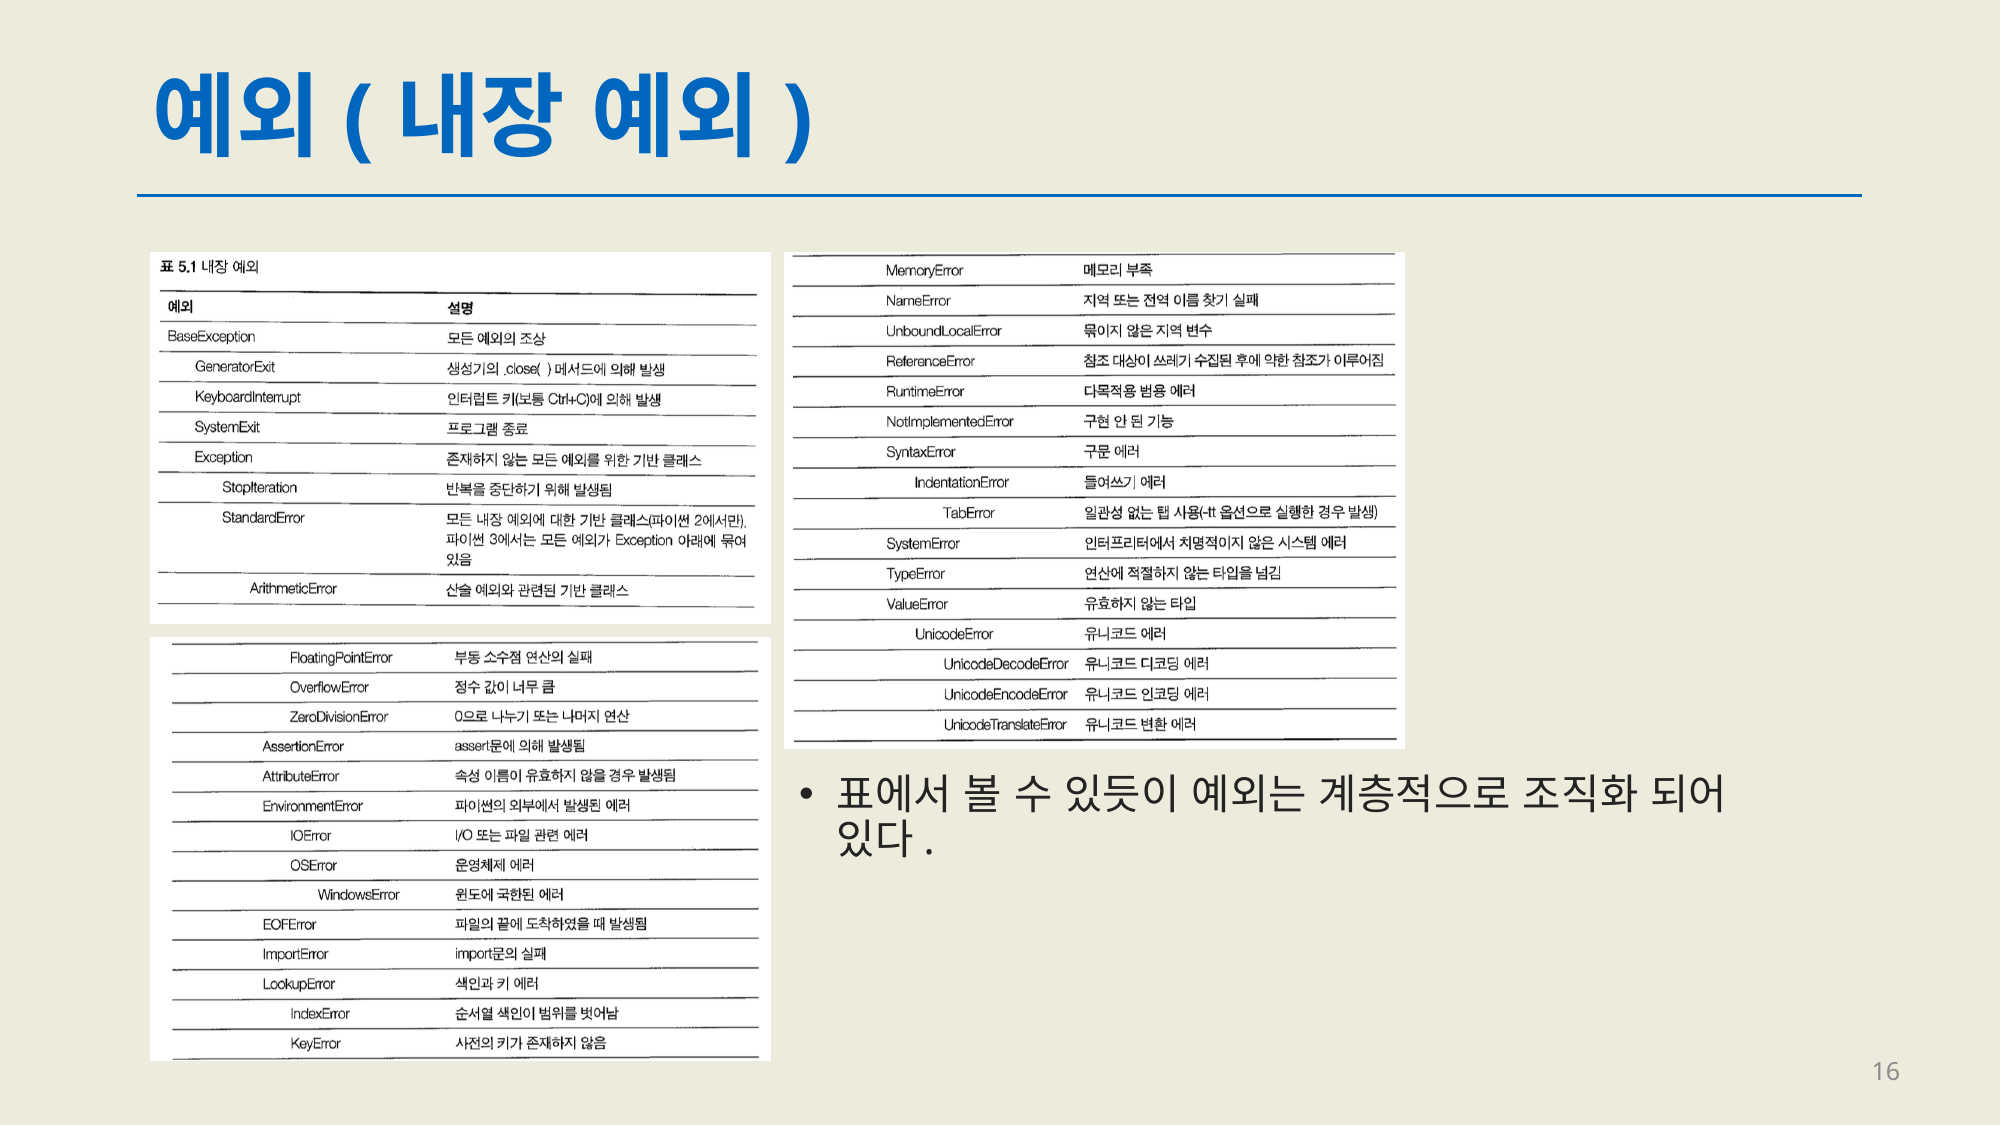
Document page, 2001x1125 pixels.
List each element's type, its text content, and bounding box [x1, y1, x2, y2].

picture [150, 637, 771, 1061]
picture [783, 252, 1405, 750]
title 예외(내장 예외) [137, 59, 1863, 180]
picture [150, 252, 771, 624]
list [137, 299, 1863, 1014]
slide_number 16 [1465, 1042, 1916, 1103]
text_box 표에서 볼 수 있듯이 예외는 계층적으로 조직화 되어 있다. [784, 765, 1748, 1042]
